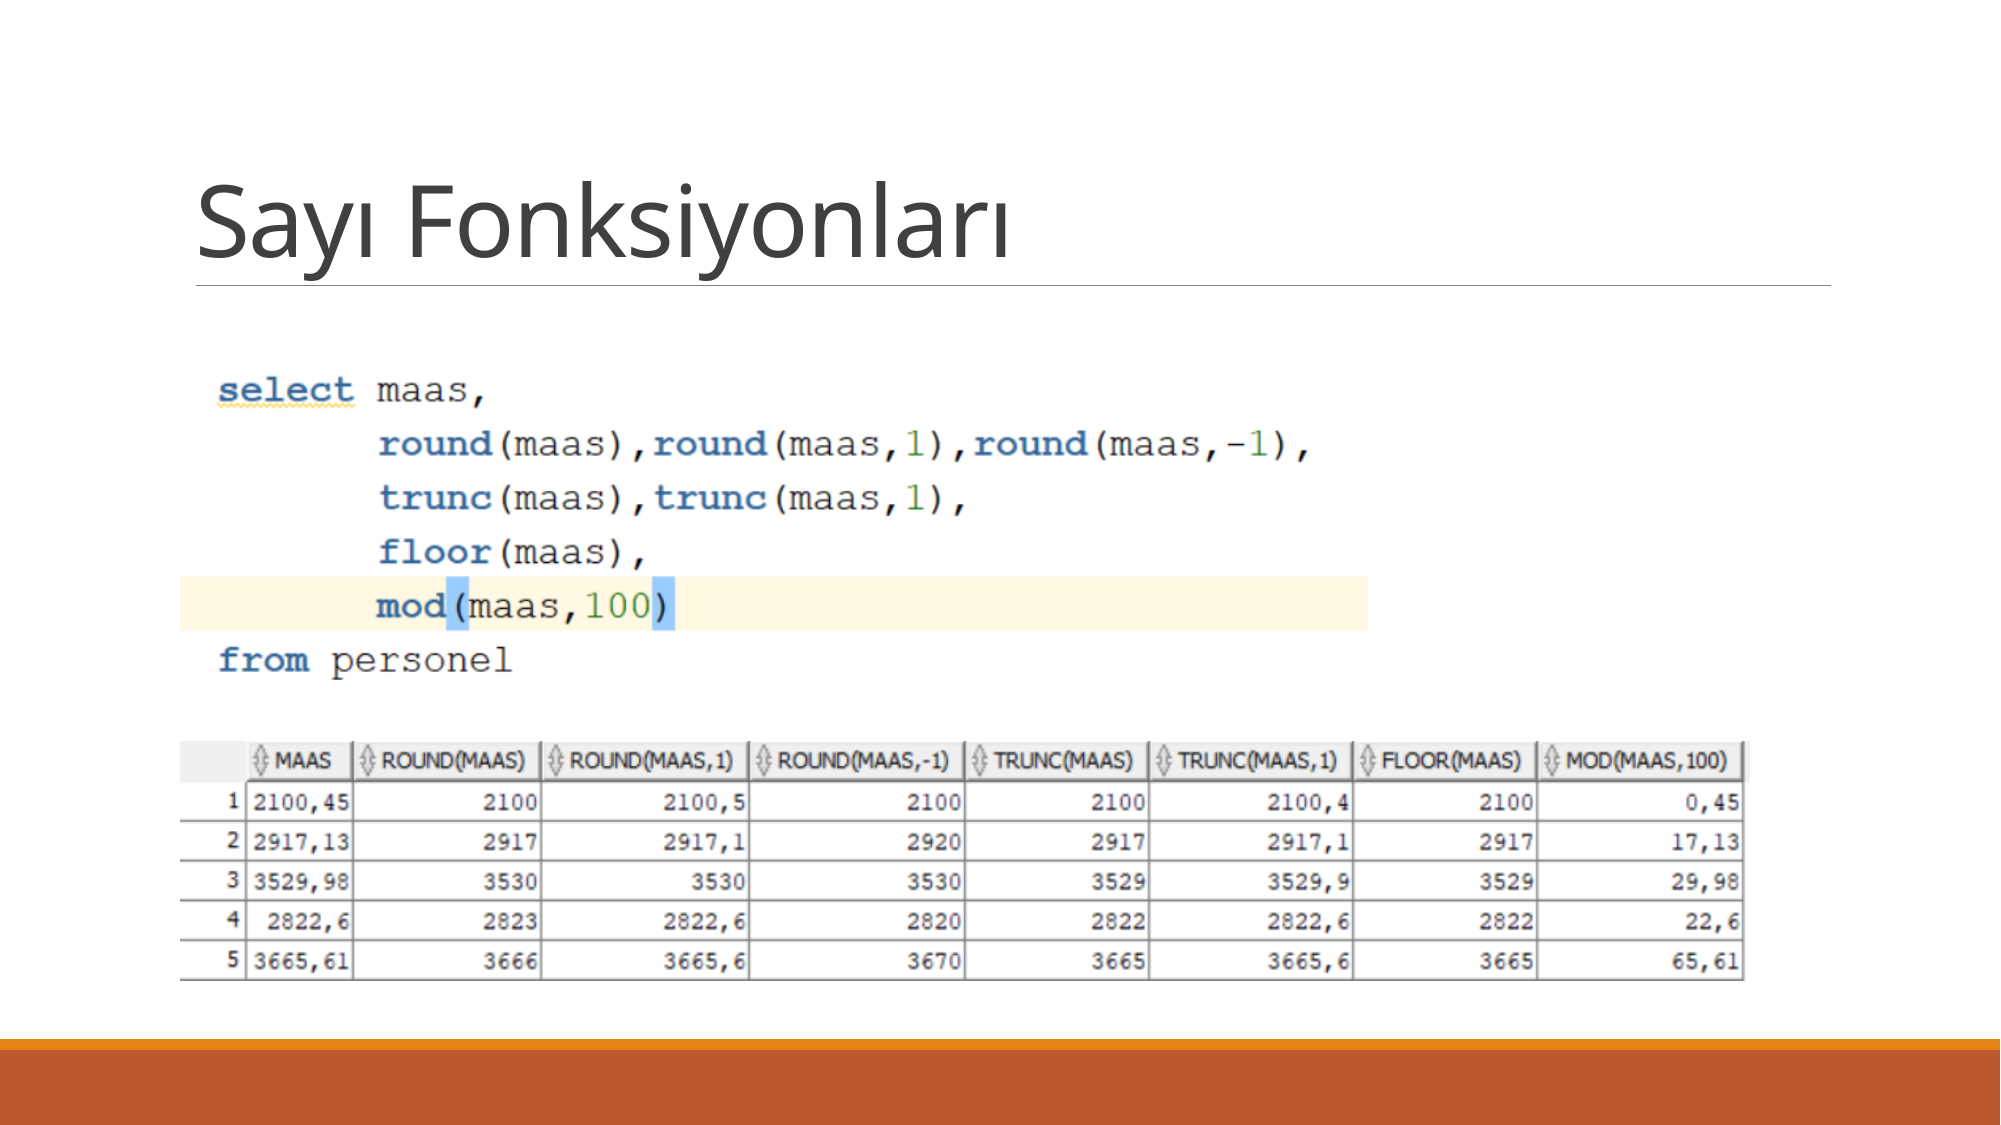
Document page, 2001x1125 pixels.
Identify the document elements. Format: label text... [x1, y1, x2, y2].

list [179, 312, 1369, 732]
picture [179, 740, 1751, 981]
title Sayı Fonksiyonları [180, 47, 1830, 285]
